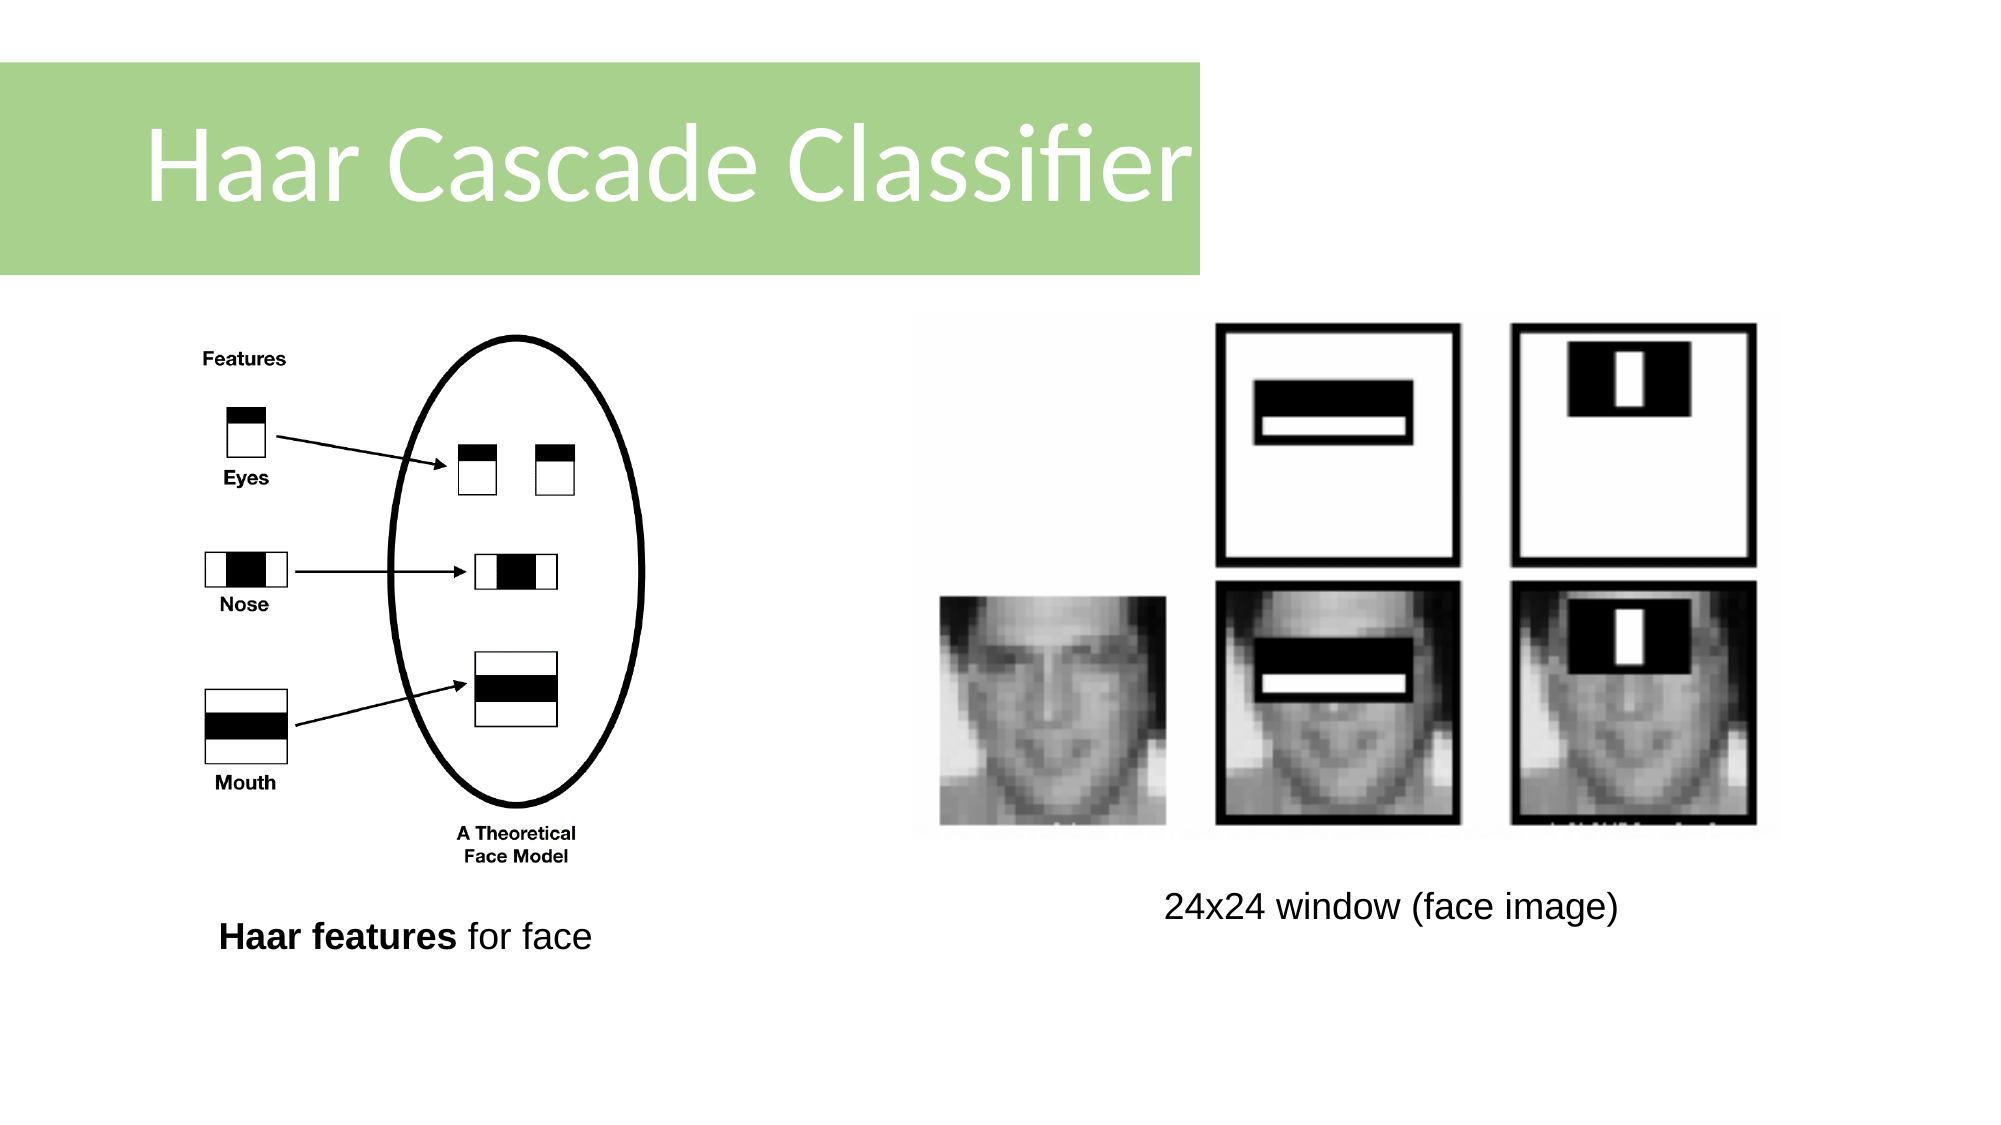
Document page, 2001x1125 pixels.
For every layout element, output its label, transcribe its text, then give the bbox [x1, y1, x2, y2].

text_box [0, 61, 1201, 81]
text_box Haar features for face [203, 904, 650, 965]
picture [185, 311, 668, 875]
picture [912, 311, 1781, 839]
text_box 24x24 window (face image) [1149, 874, 1635, 935]
text_box Haar Cascade Classifier [0, 81, 1210, 232]
text_box [0, 232, 1201, 276]
